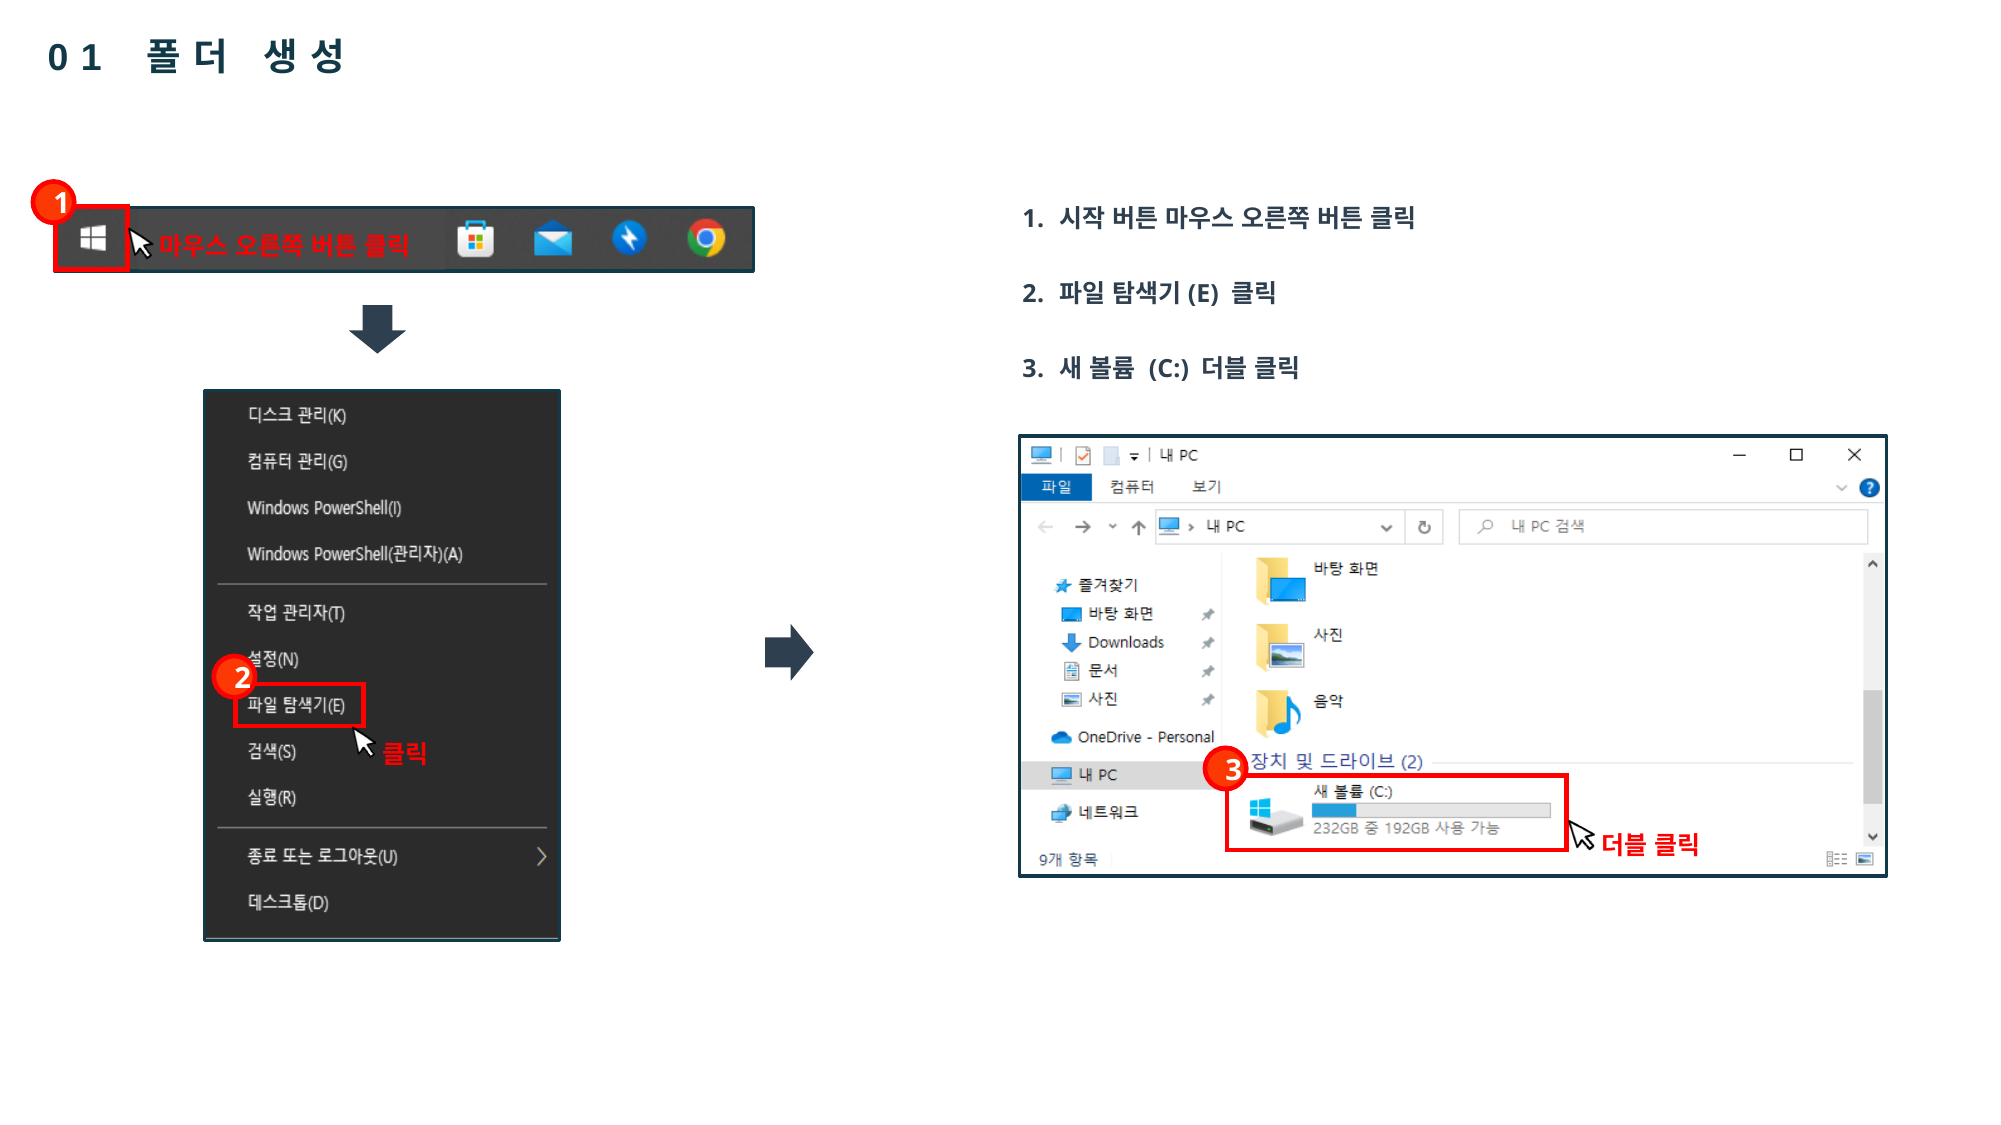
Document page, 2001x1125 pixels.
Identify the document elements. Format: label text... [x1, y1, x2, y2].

picture [56, 208, 752, 270]
picture [1020, 437, 1885, 875]
text_box [342, 302, 413, 357]
picture [205, 392, 559, 940]
text_box 01 폴더 생성 [32, 26, 437, 86]
text_box 1 [31, 180, 76, 224]
text_box 시작 버튼 마우스 오른쪽 버튼 클릭 파일 탐색기(E) 클릭 새 볼륨 (C:) 더블 클릭 [1007, 150, 1621, 390]
text_box [762, 617, 817, 688]
